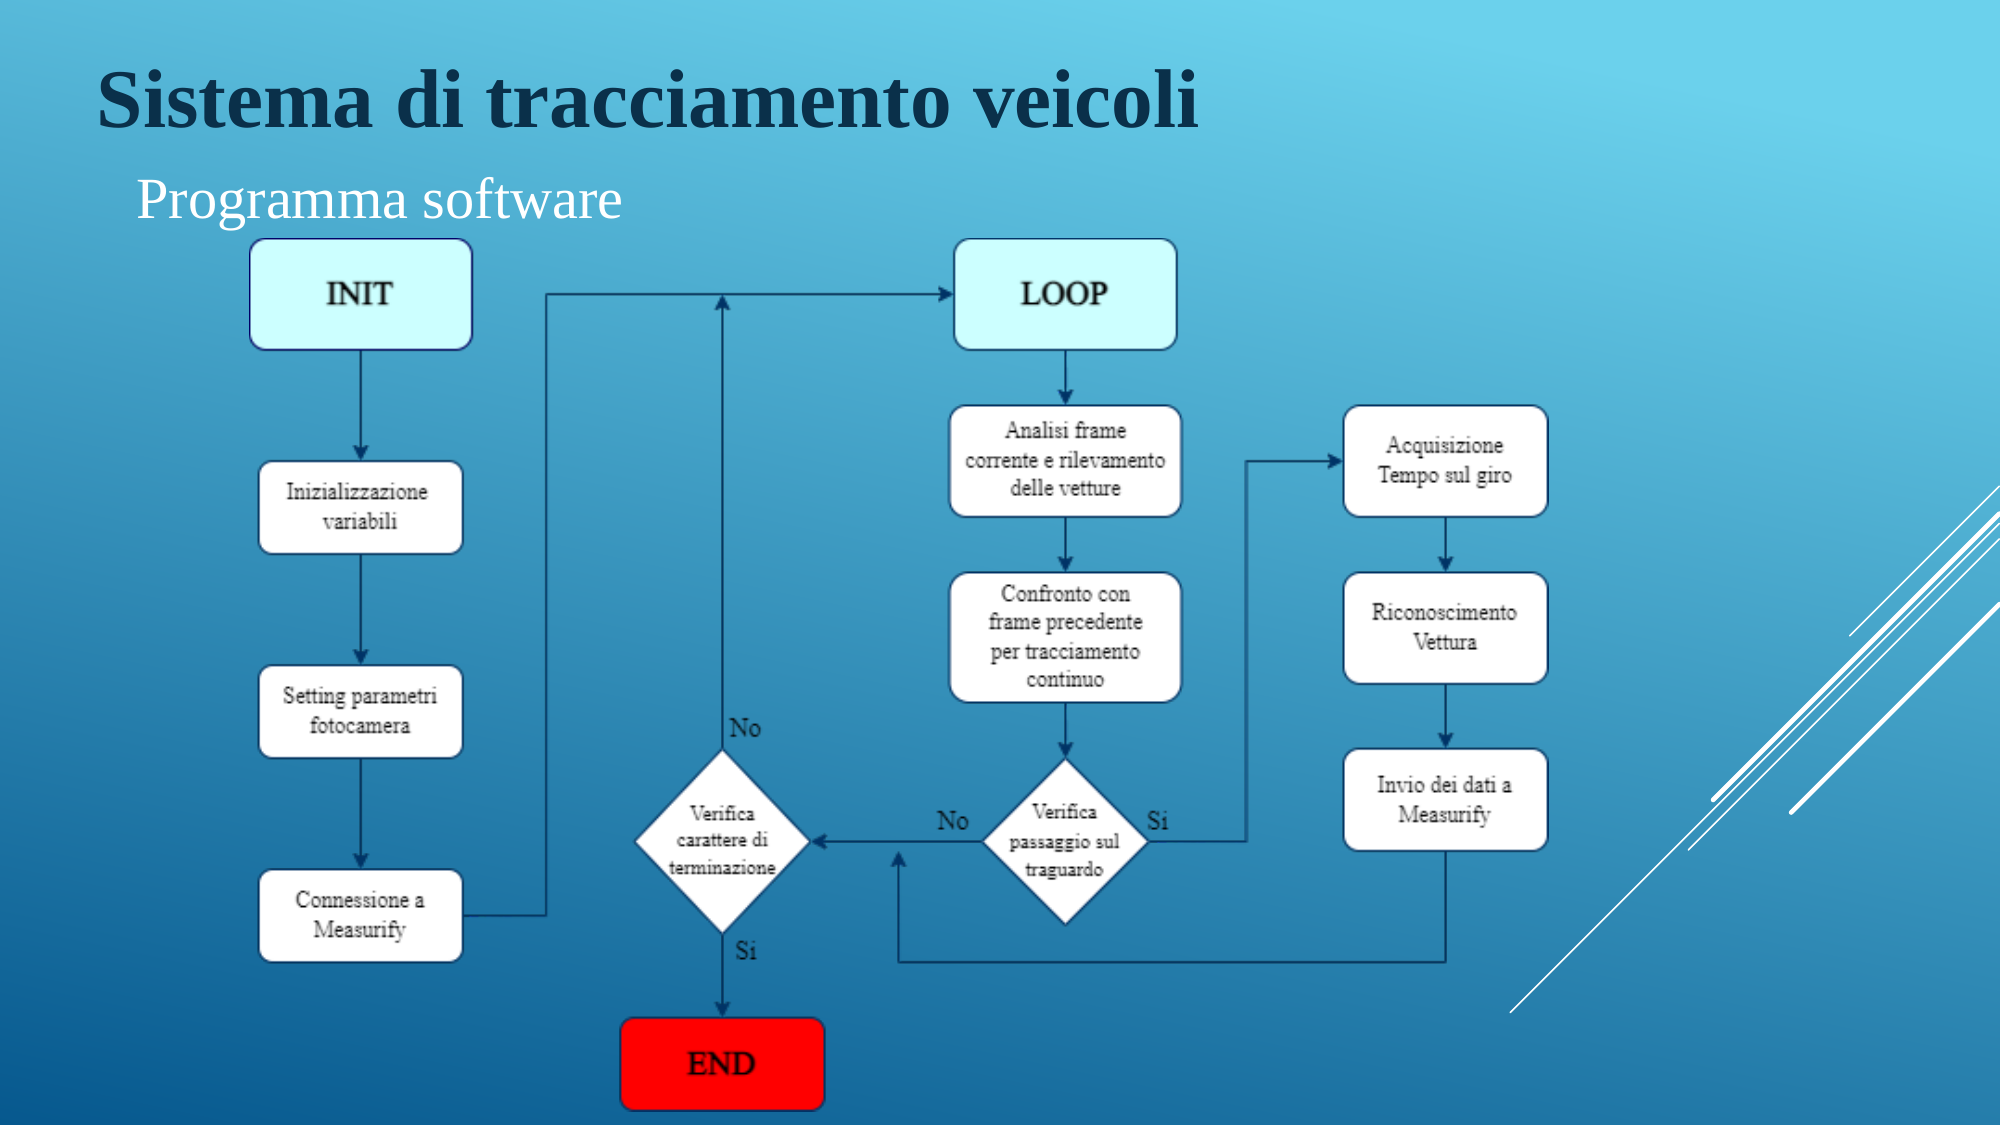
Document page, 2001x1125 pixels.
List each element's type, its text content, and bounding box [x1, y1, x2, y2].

text_box Programma software [121, 152, 639, 238]
picture [248, 238, 1549, 1112]
text_box Sistema di tracciamento veicoli [82, 36, 1217, 152]
